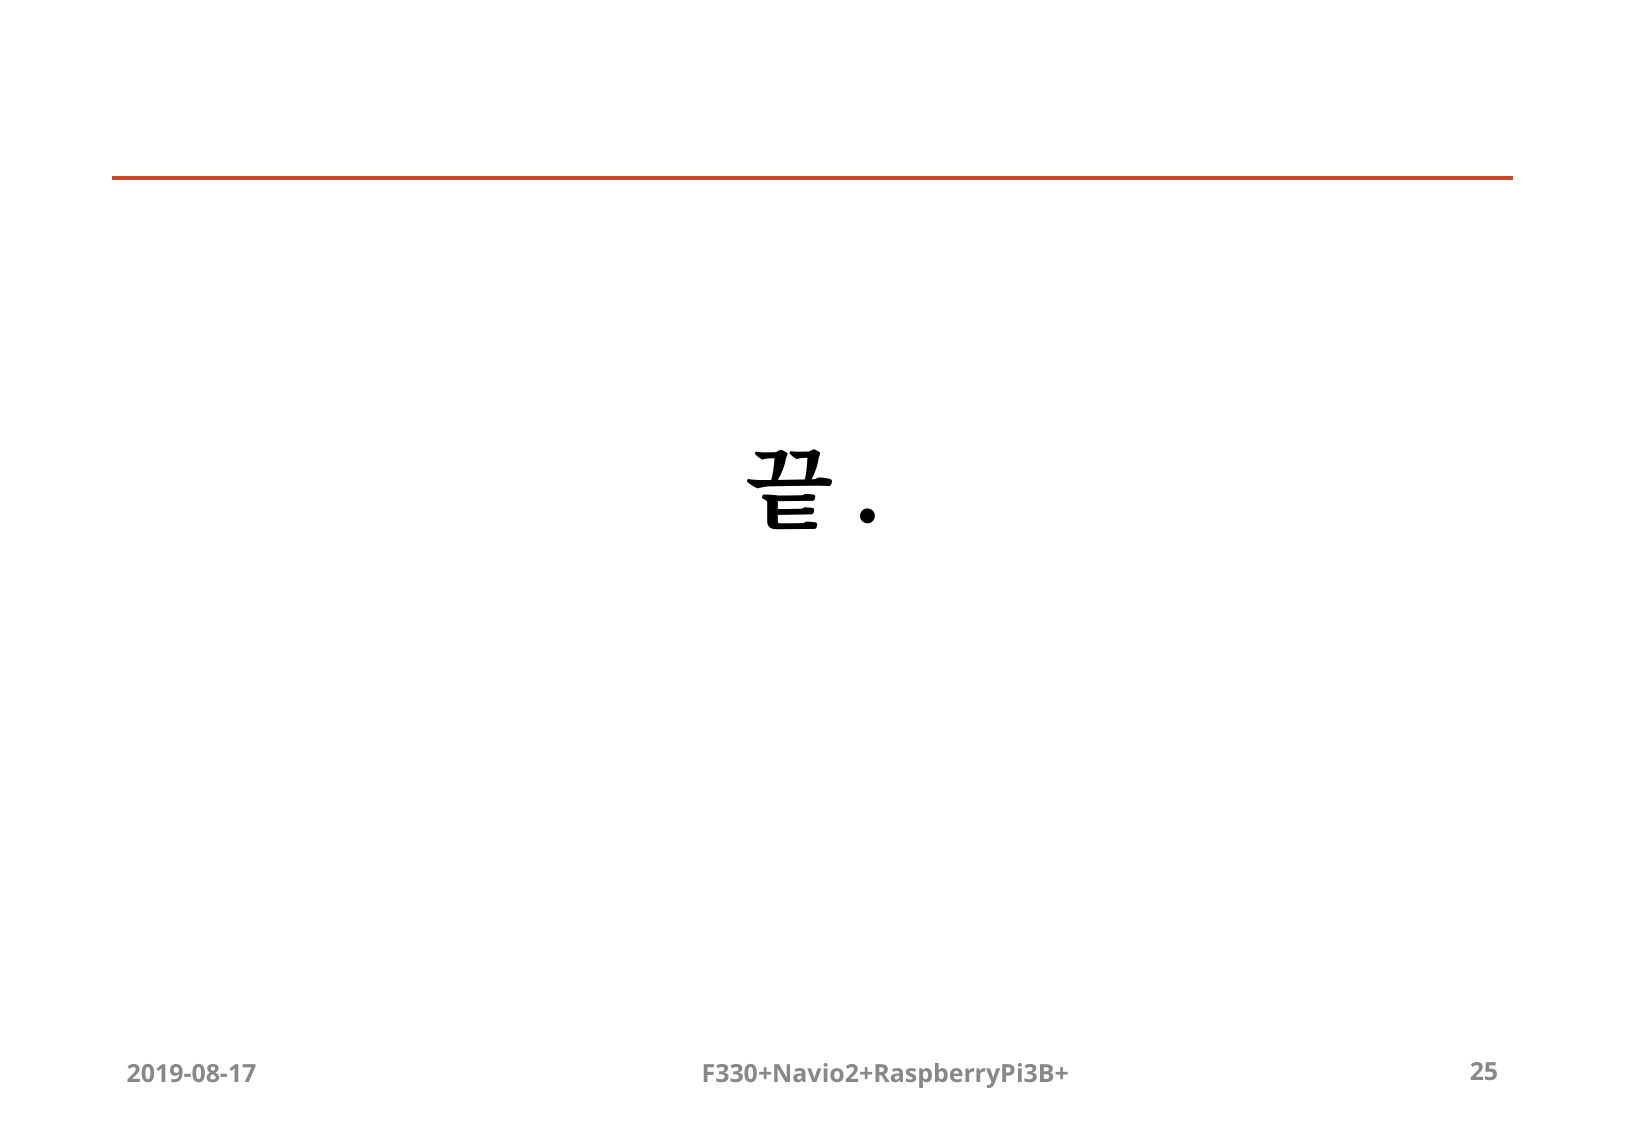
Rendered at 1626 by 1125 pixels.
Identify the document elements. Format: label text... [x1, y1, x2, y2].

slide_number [111, 1042, 303, 1103]
slide_number ‹#› [1433, 1042, 1514, 1103]
footer F330+Navio2+RaspberryPi3B+ [667, 1042, 1104, 1103]
title 끝. [111, 384, 1514, 602]
